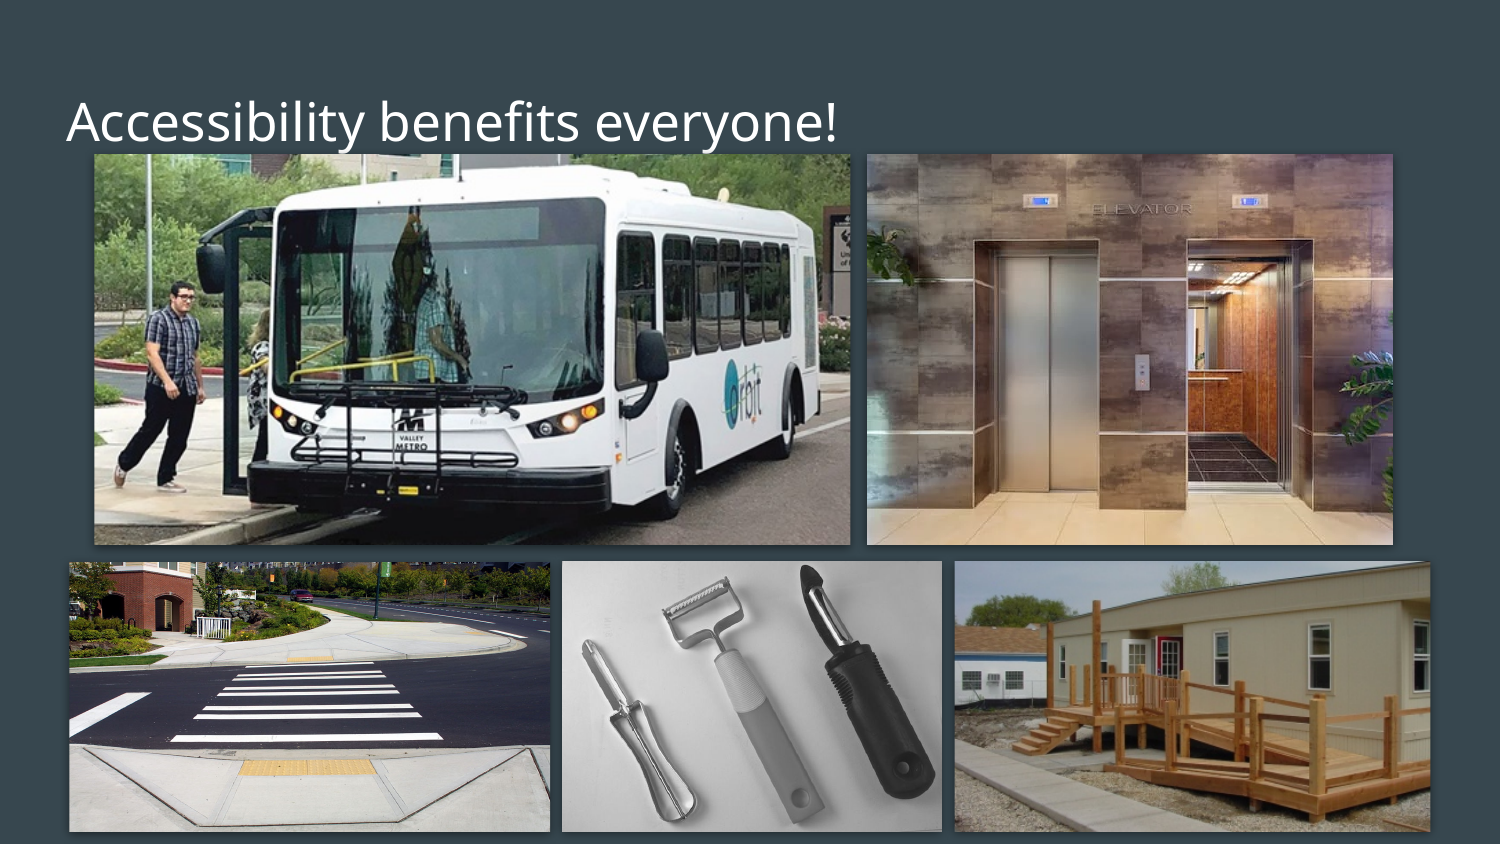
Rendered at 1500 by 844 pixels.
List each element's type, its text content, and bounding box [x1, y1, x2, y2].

picture [866, 154, 1394, 546]
title Accessibility benefits everyone! [51, 72, 1449, 167]
picture [69, 154, 851, 832]
picture [954, 561, 1431, 832]
picture [562, 561, 943, 832]
